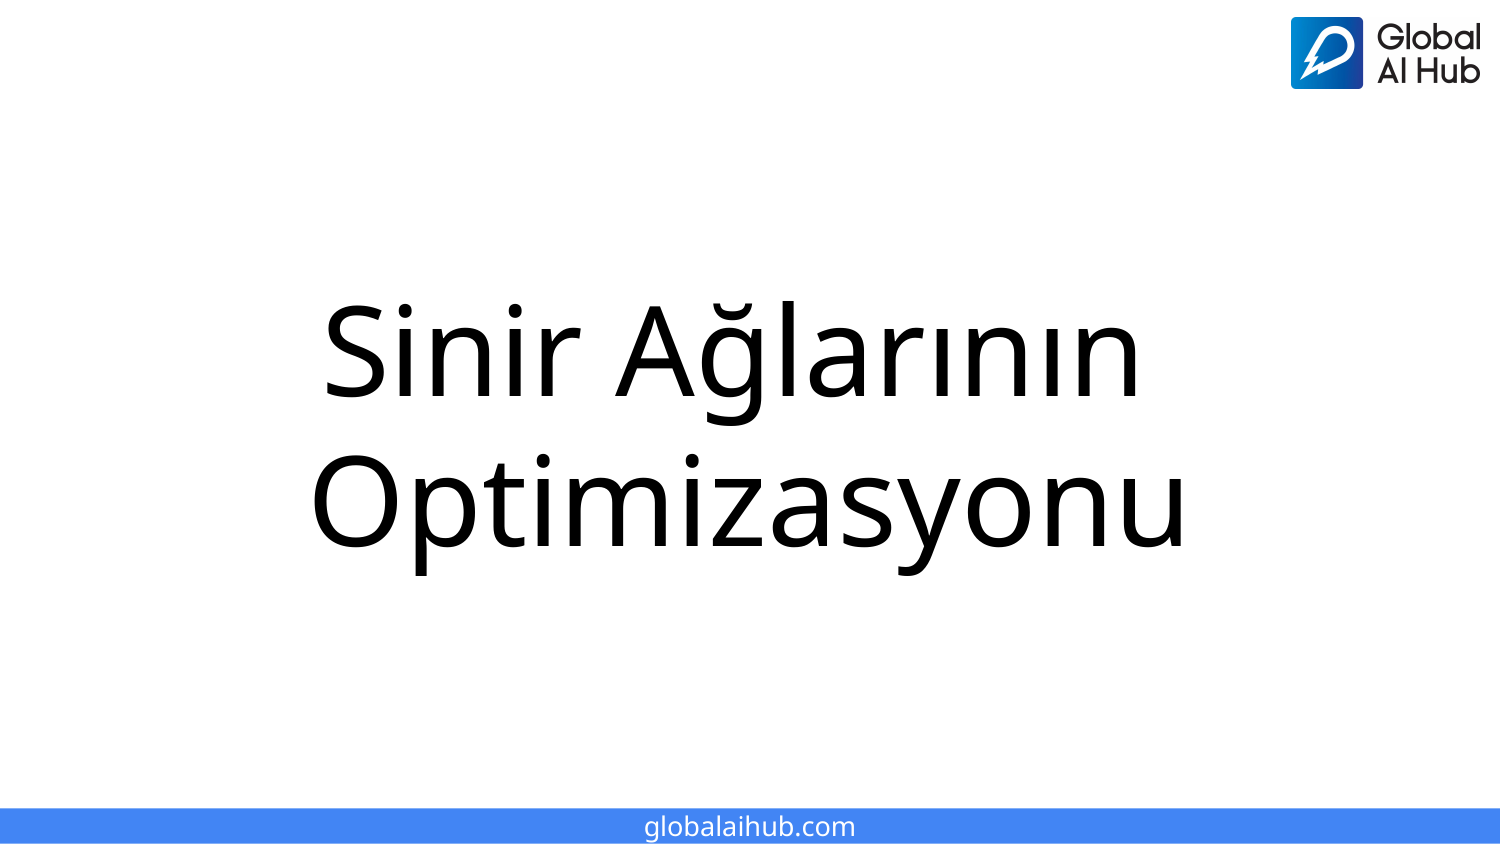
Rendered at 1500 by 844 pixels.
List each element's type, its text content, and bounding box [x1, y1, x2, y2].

title Sinir Ağlarının Optimizasyonu [51, 352, 1449, 491]
picture [1291, 17, 1480, 89]
